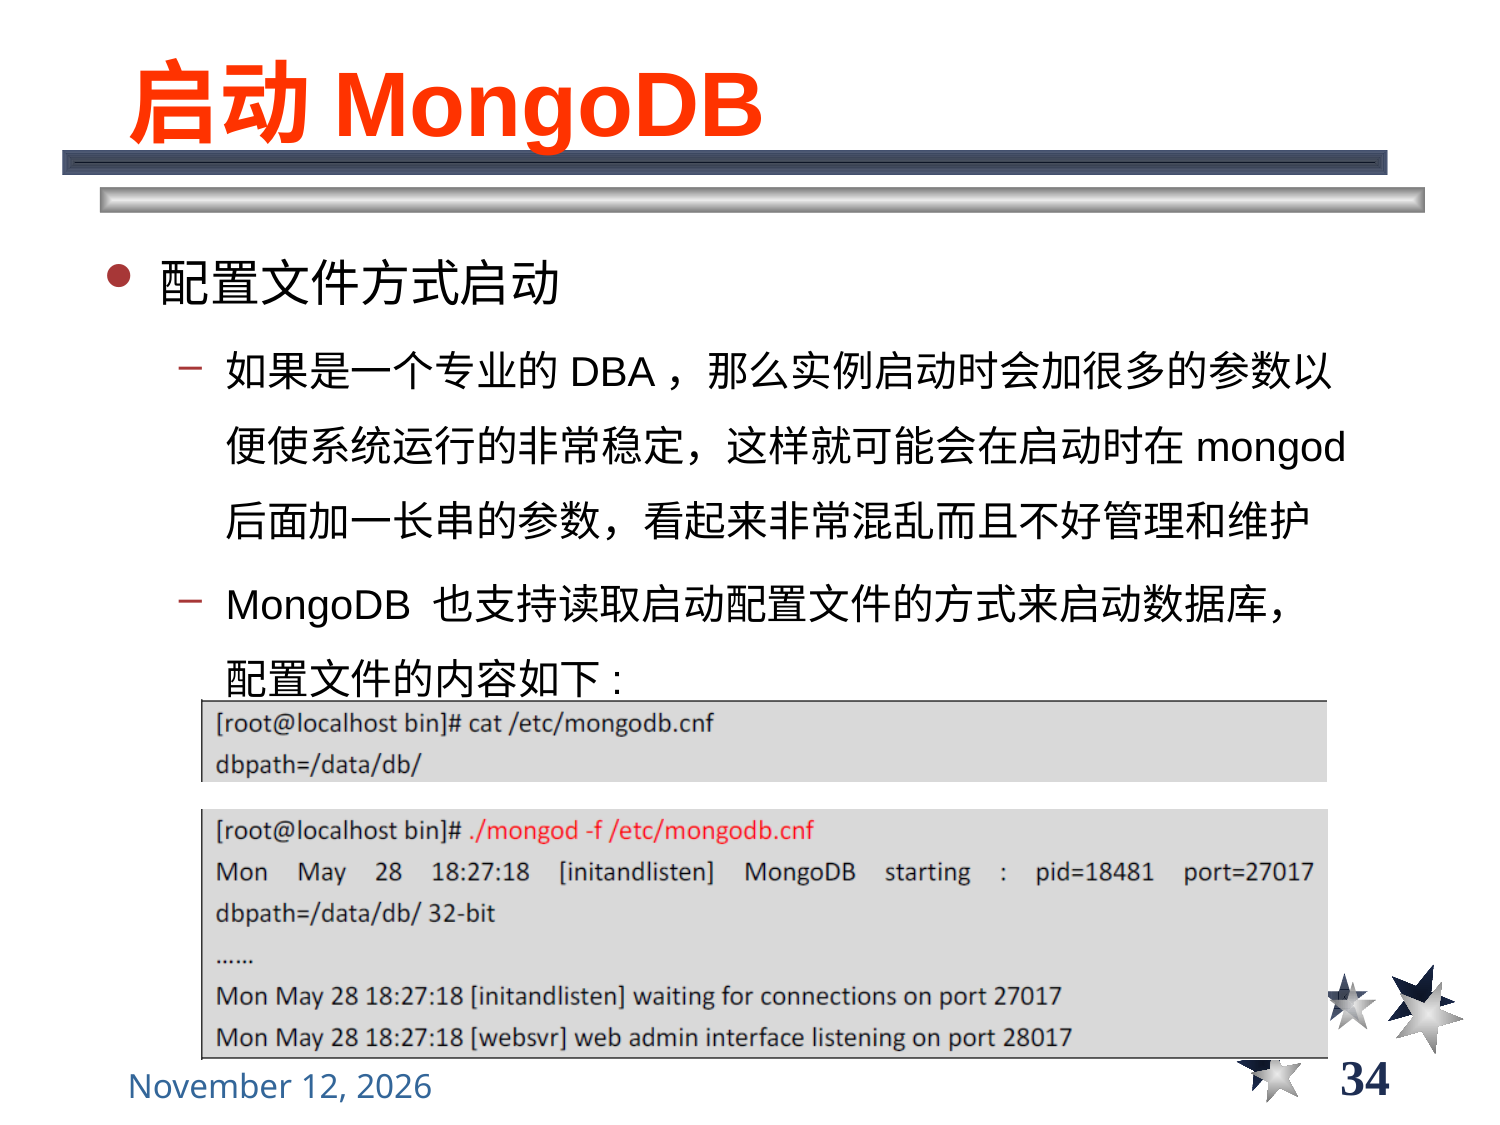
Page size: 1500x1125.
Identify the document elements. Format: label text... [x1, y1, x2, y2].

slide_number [112, 1062, 563, 1113]
picture [200, 697, 1327, 783]
picture [200, 809, 1329, 1060]
title 启动MongoDB [112, 24, 1388, 163]
slide_number 34 [1324, 1049, 1489, 1101]
list 配置文件方式启动 如果是一个专业的DBA，那么实例启动时会加很多的参数以便使系统运行的非常稳定，这样就可能会在启动时在mongod 后面加一长串的参数，看起来非常混乱而且不好管理和维护 MongoDB 也支持读取启动配置文件的方式来启动数据库，配置文件的内容如下: [88, 243, 1364, 598]
